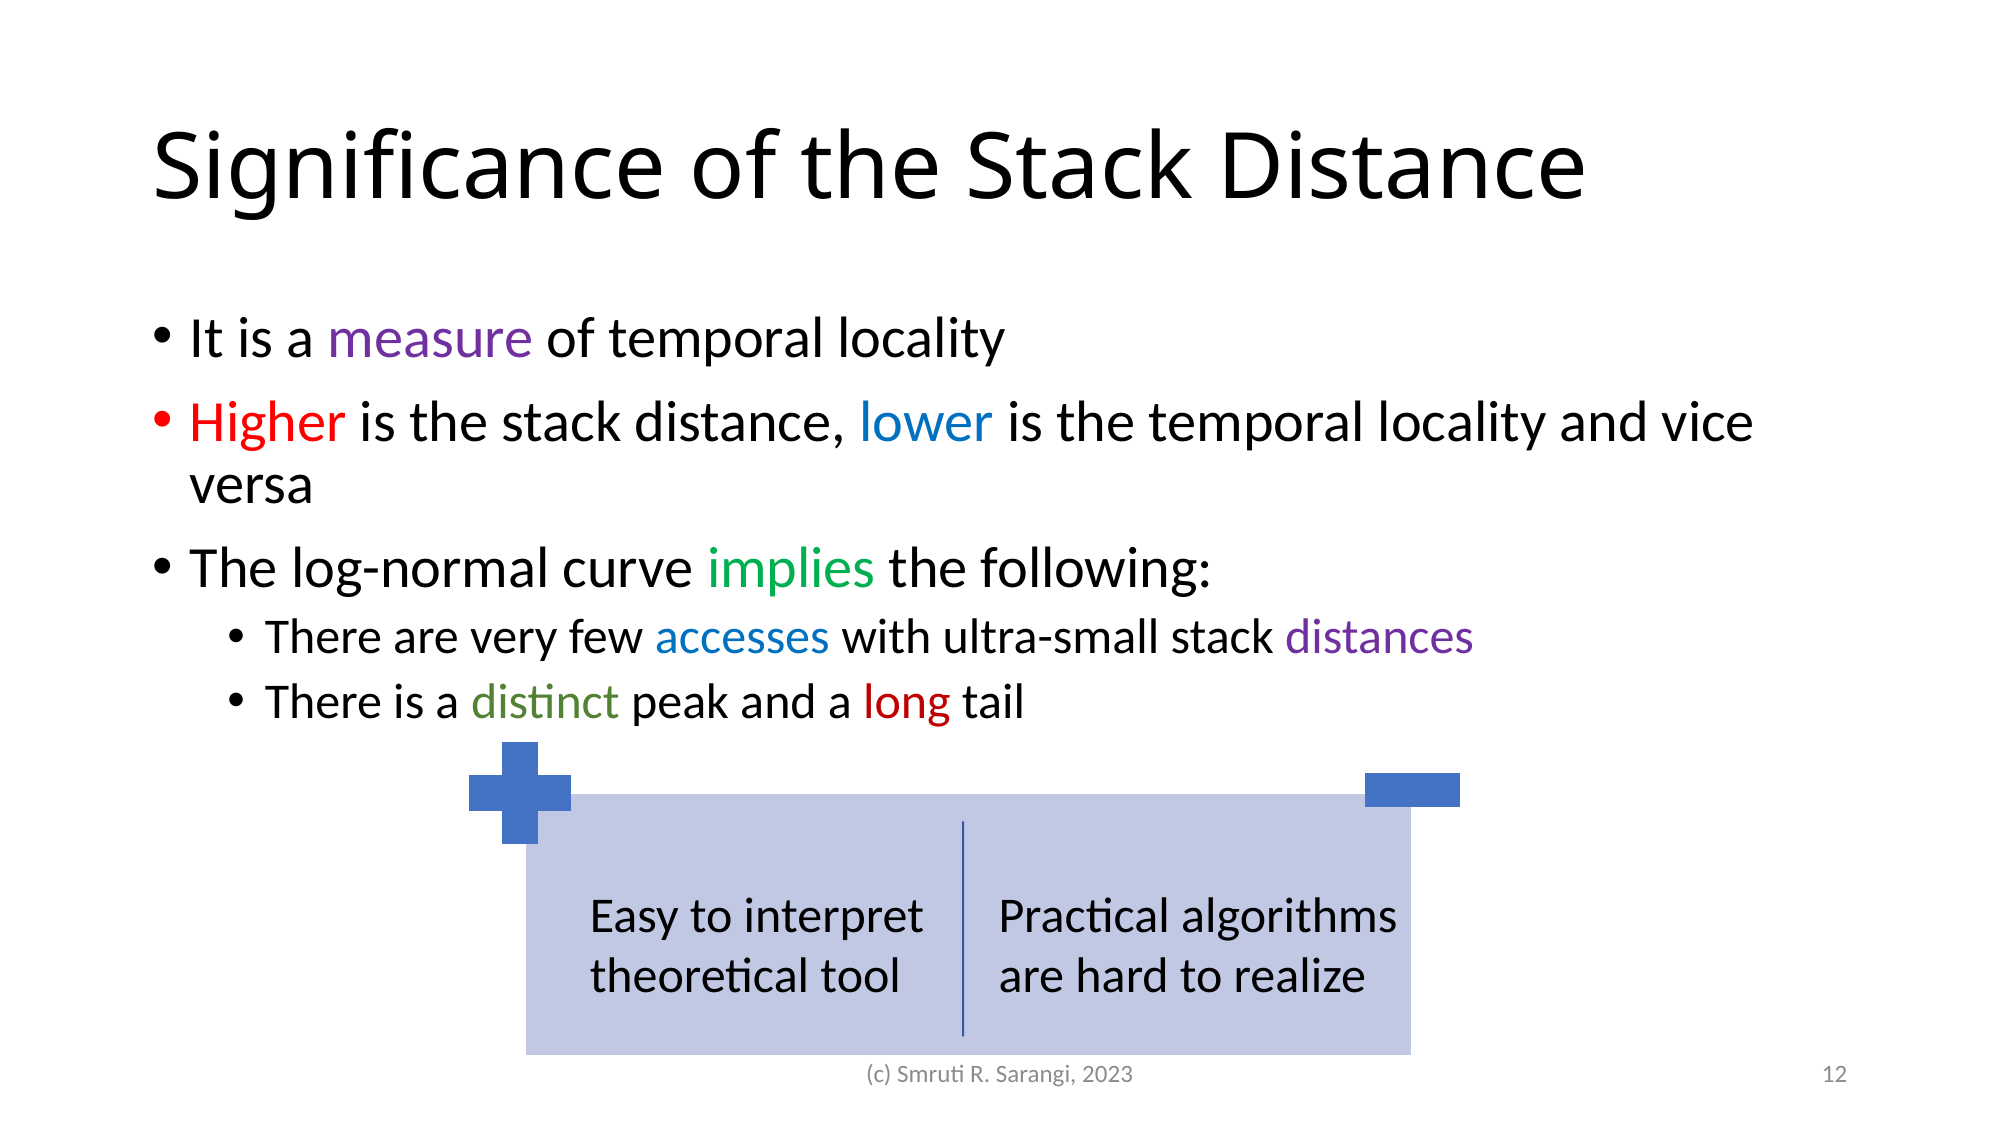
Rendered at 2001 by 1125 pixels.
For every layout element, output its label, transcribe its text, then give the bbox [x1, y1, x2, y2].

title Significance of the Stack Distance [137, 59, 1863, 278]
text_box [247, 734, 1679, 1056]
footer (c) Smruti R. Sarangi, 2023 [662, 1057, 1338, 1103]
slide_number 12 [1412, 1042, 1863, 1103]
list It is a measure of temporal locality Higher is the stack distance, lower is the temporal locality and vice versa The log-normal curve implies the following: There are very few accesses with ultra-small stack distances There is a distinct peak and a long tail [137, 299, 1863, 752]
